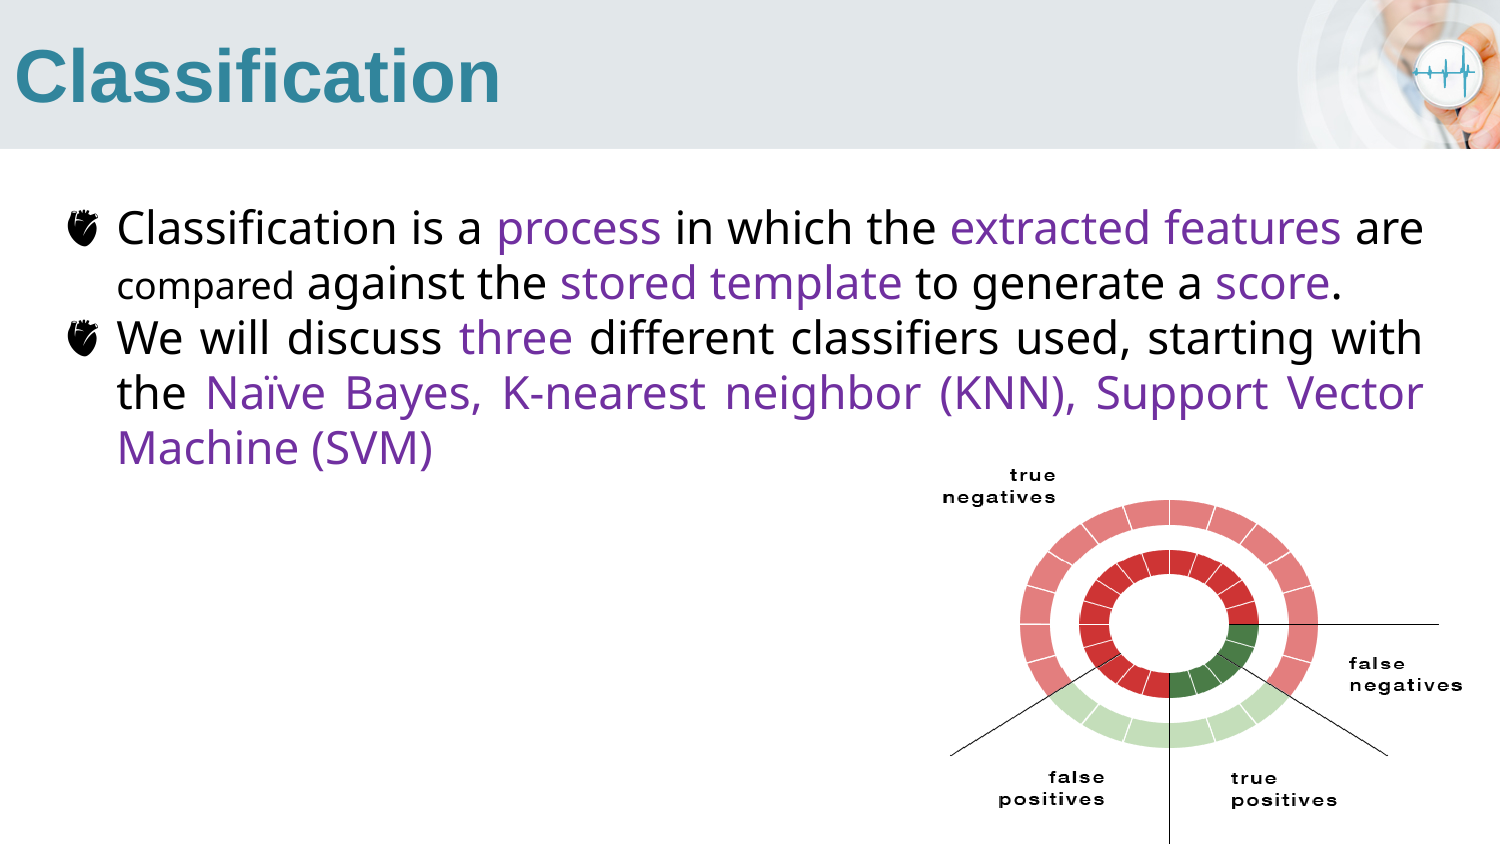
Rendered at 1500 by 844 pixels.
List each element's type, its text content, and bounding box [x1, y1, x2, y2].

picture [0, 146, 1500, 844]
list Classification is a process in which the extracted features are compared against the stored template to generate a score. We will discuss three different classifiers used, starting with the Naïve Bayes, K-nearest neighbor (KNN), Support Vector Machine (SVM) [45, 346, 1440, 385]
text_box [1412, 46, 1475, 98]
title Classification [0, 0, 1500, 146]
